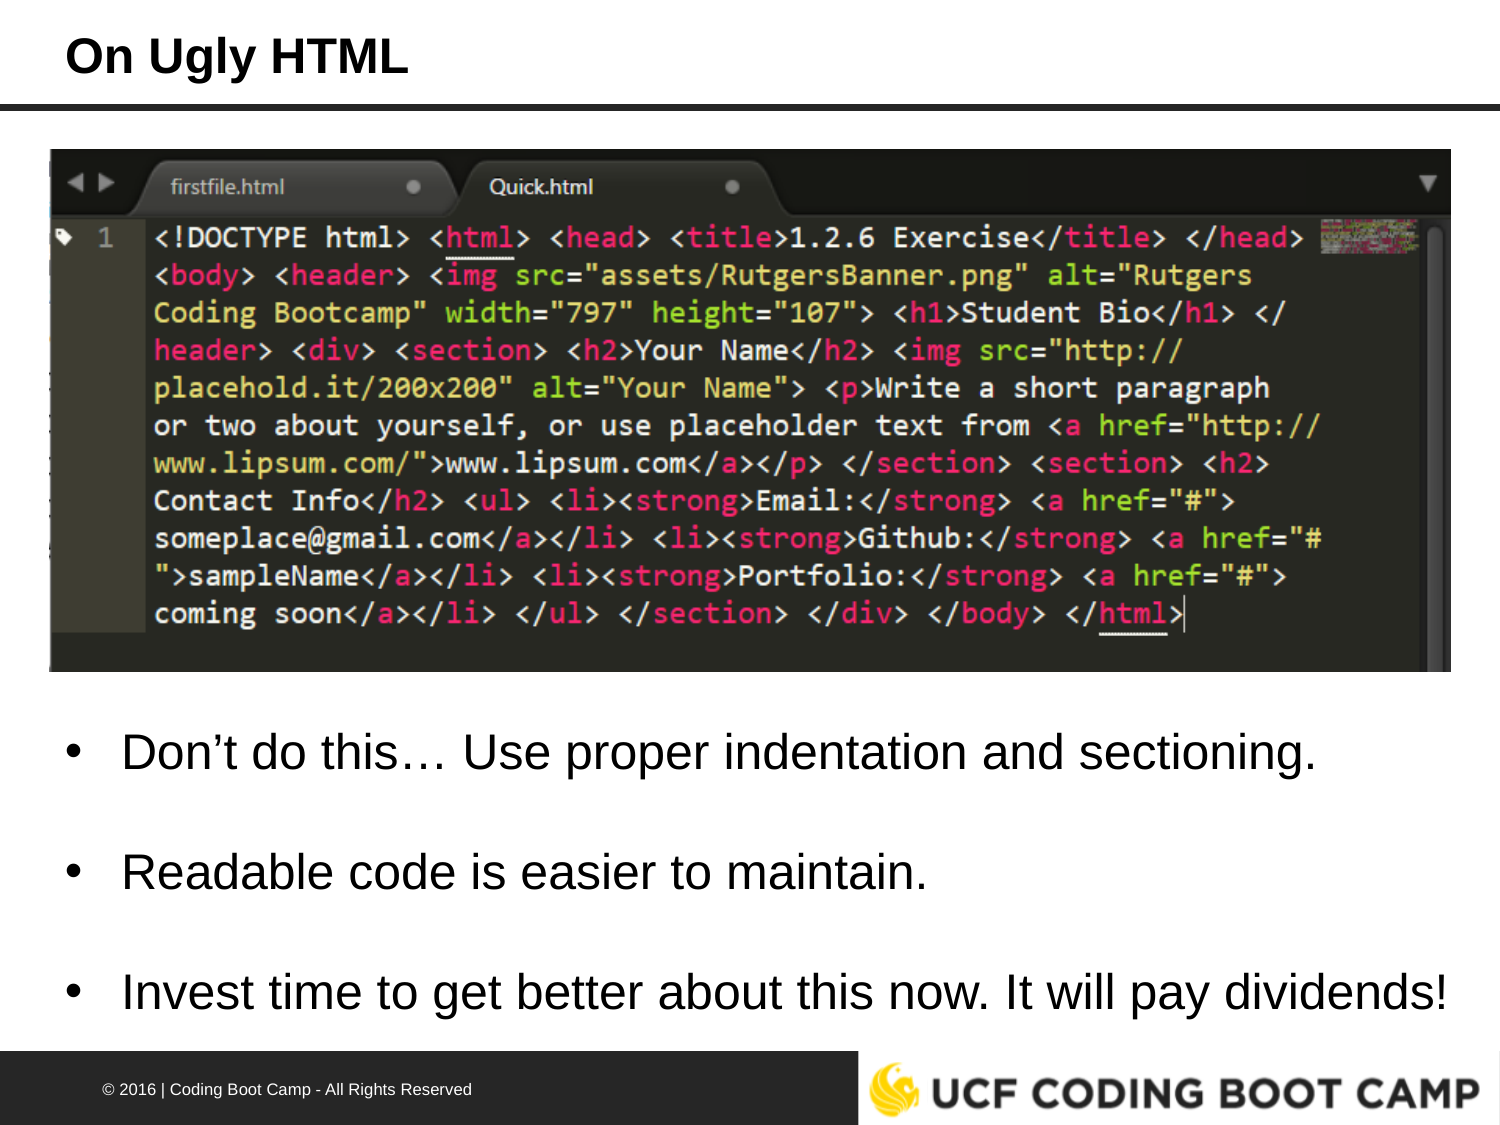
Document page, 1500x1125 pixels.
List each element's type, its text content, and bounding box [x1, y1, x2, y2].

picture [858, 1051, 1500, 1125]
picture [48, 149, 1451, 673]
title On Ugly HTML [50, 0, 1175, 108]
text_box Don’t do this… Use proper indentation and sectioning. Readable code is easier to maintain. Invest time to get better about this now. It will pay dividends! [49, 712, 1475, 1028]
